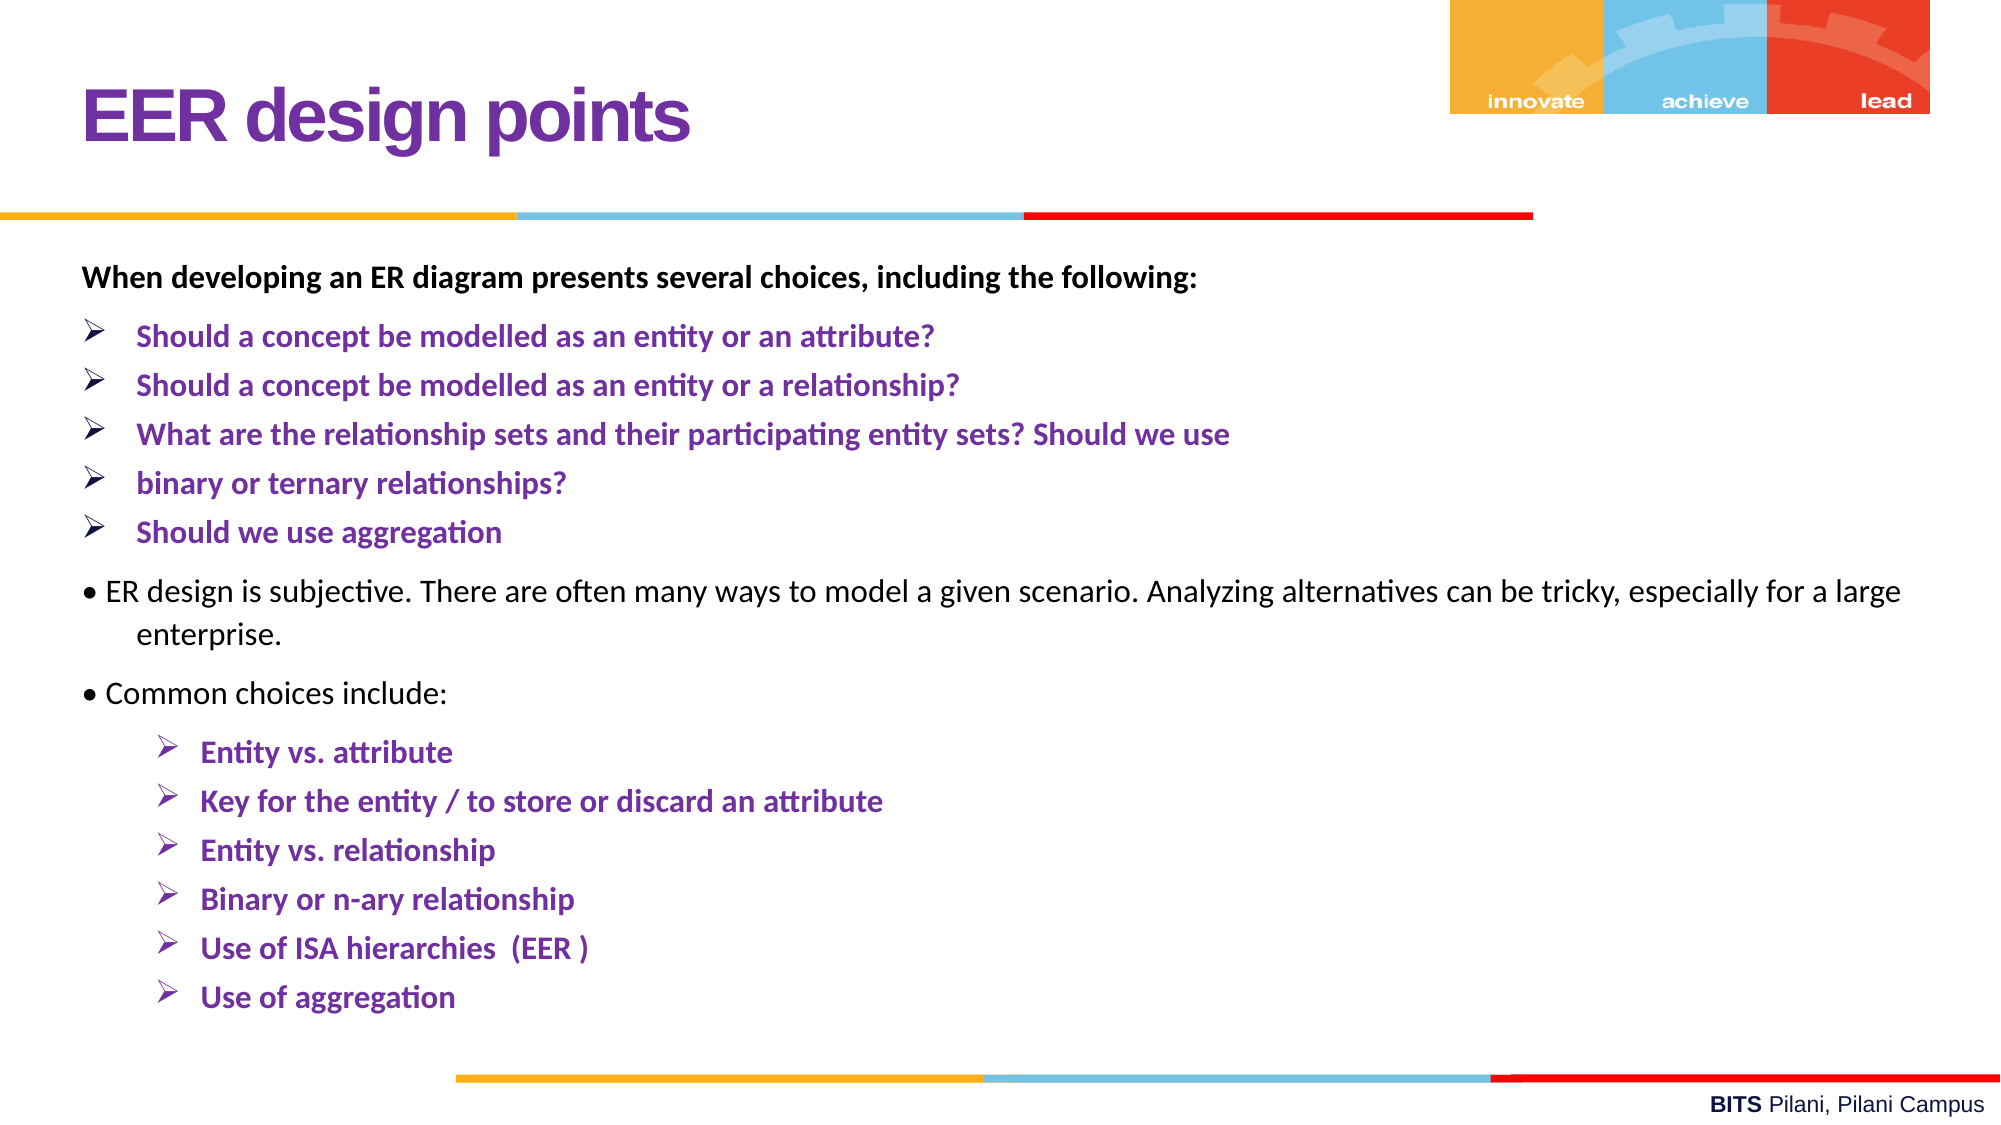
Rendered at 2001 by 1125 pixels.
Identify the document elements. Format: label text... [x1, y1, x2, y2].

picture [1449, 0, 1930, 114]
list When developing an ER diagram presents several choices, including the following: Should a concept be modelled as an entity or an attribute? Should a concept be modelled as an entity or a relationship? What are the relationship sets and their participating entity sets? Should we use binary or ternary relationships? Should we use aggregation • ER design is subjective. There are often many ways to model a given scenario. Analyzing alternatives can be tricky, especially for a large enterprise. • Common choices include: Entity vs. attribute Key for the entity / to store or discard an attribute Entity vs. relationship Binary or n-ary relationship Use of ISA hierarchies (EER ) Use of aggregation [66, 245, 1972, 1033]
list EER design points [66, 24, 1450, 213]
